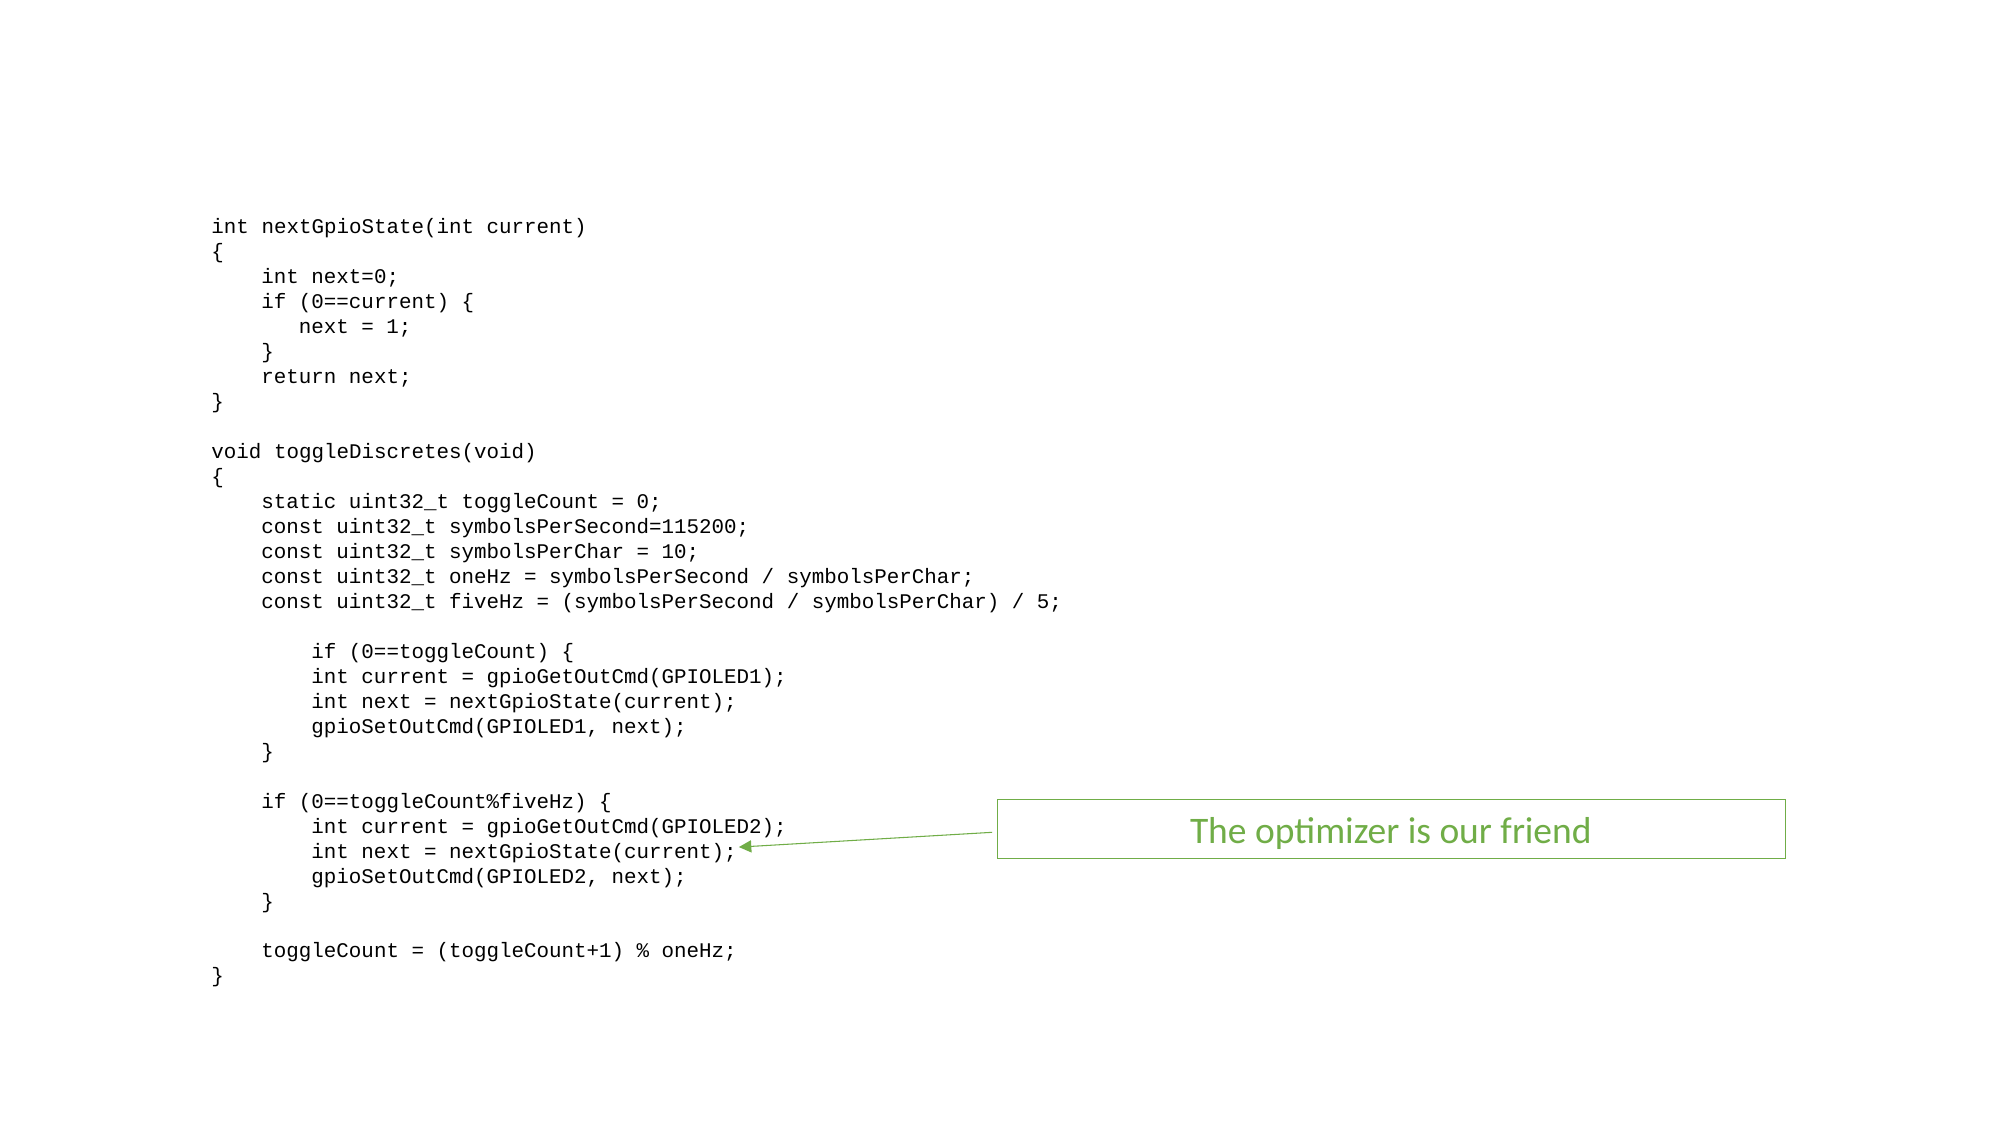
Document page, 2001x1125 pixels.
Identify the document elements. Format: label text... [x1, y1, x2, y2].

text_box int nextGpioState(int current) { int next=0; if (0==current) { next = 1; } return next; } void toggleDiscretes(void) { static uint32_t toggleCount = 0; const uint32_t symbolsPerSecond=115200; const uint32_t symbolsPerChar = 10; const uint32_t oneHz = symbolsPerSecond / symbolsPerChar; const uint32_t fiveHz = (symbolsPerSecond / symbolsPerChar) / 5; if (0==toggleCount) { int current = gpioGetOutCmd(GPIOLED1); int next = nextGpioState(current); gpioSetOutCmd(GPIOLED1, next); } if (0==toggleCount%fiveHz) { int current = gpioGetOutCmd(GPIOLED2); int next = nextGpioState(current); gpioSetOutCmd(GPIOLED2, next); } toggleCount = (toggleCount+1) % oneHz; } [196, 205, 1711, 995]
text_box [738, 832, 993, 848]
text_box The optimizer is our friend [997, 799, 1786, 859]
